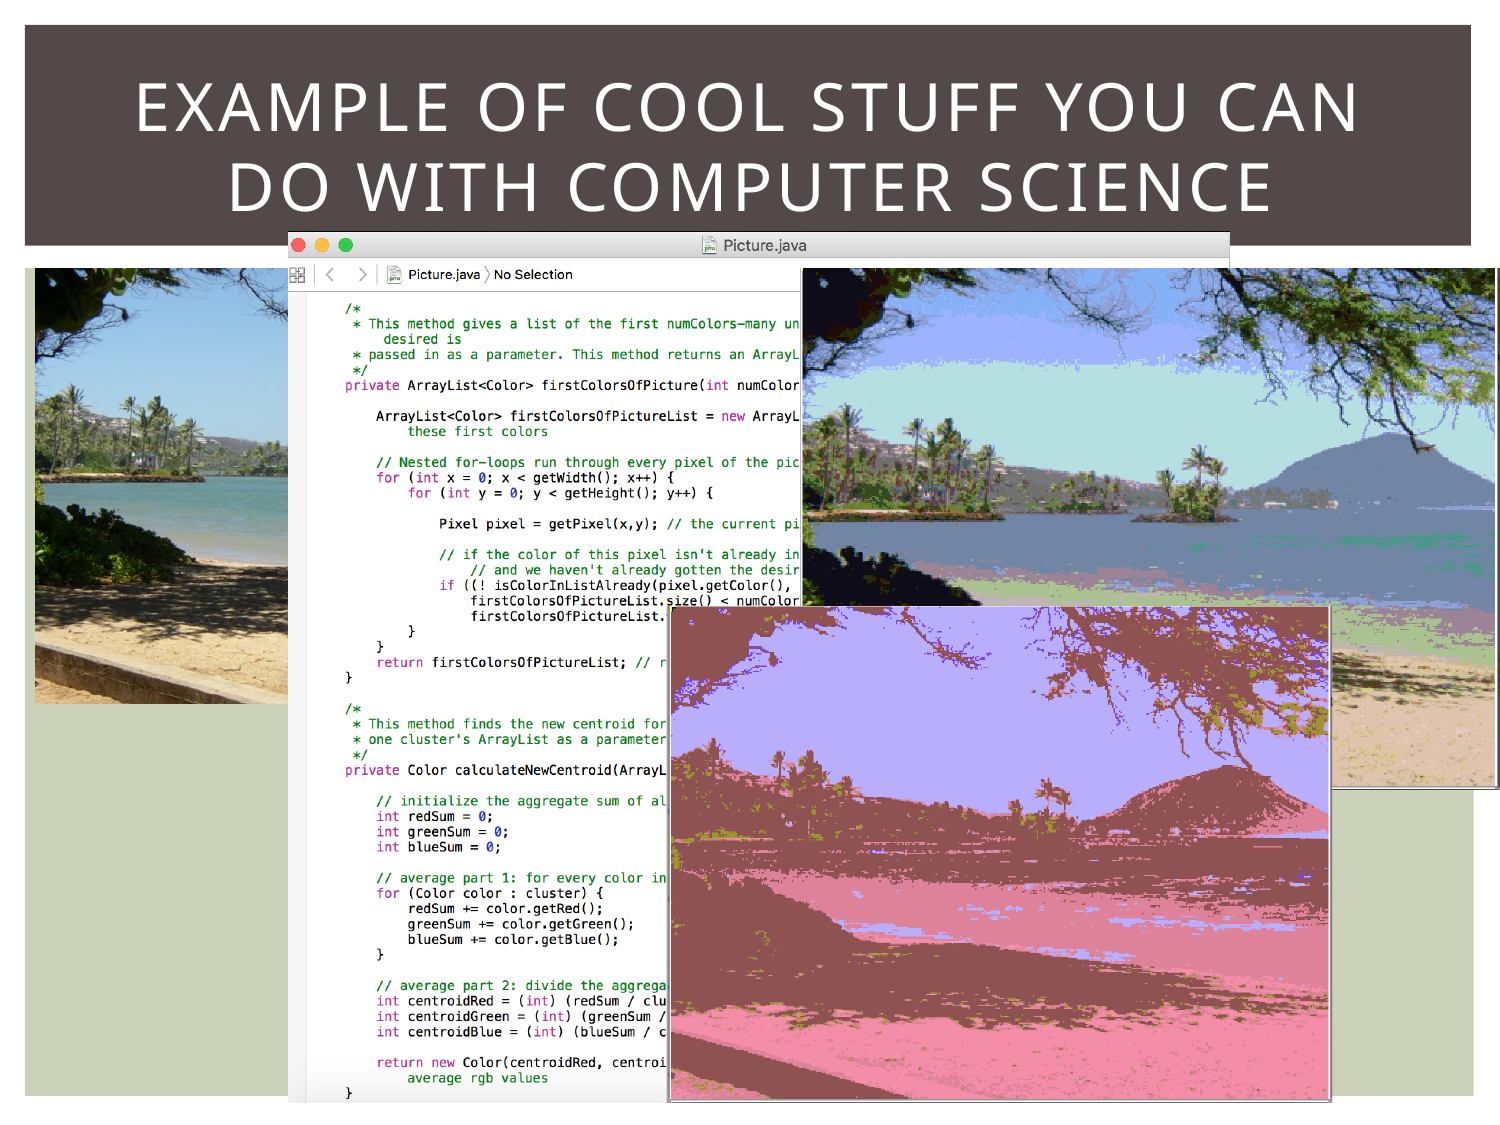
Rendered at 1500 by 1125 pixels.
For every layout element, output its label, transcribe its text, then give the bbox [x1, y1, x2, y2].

picture [34, 230, 1500, 1104]
title Example of cool stuff you can do with Computer science [62, 58, 1438, 232]
